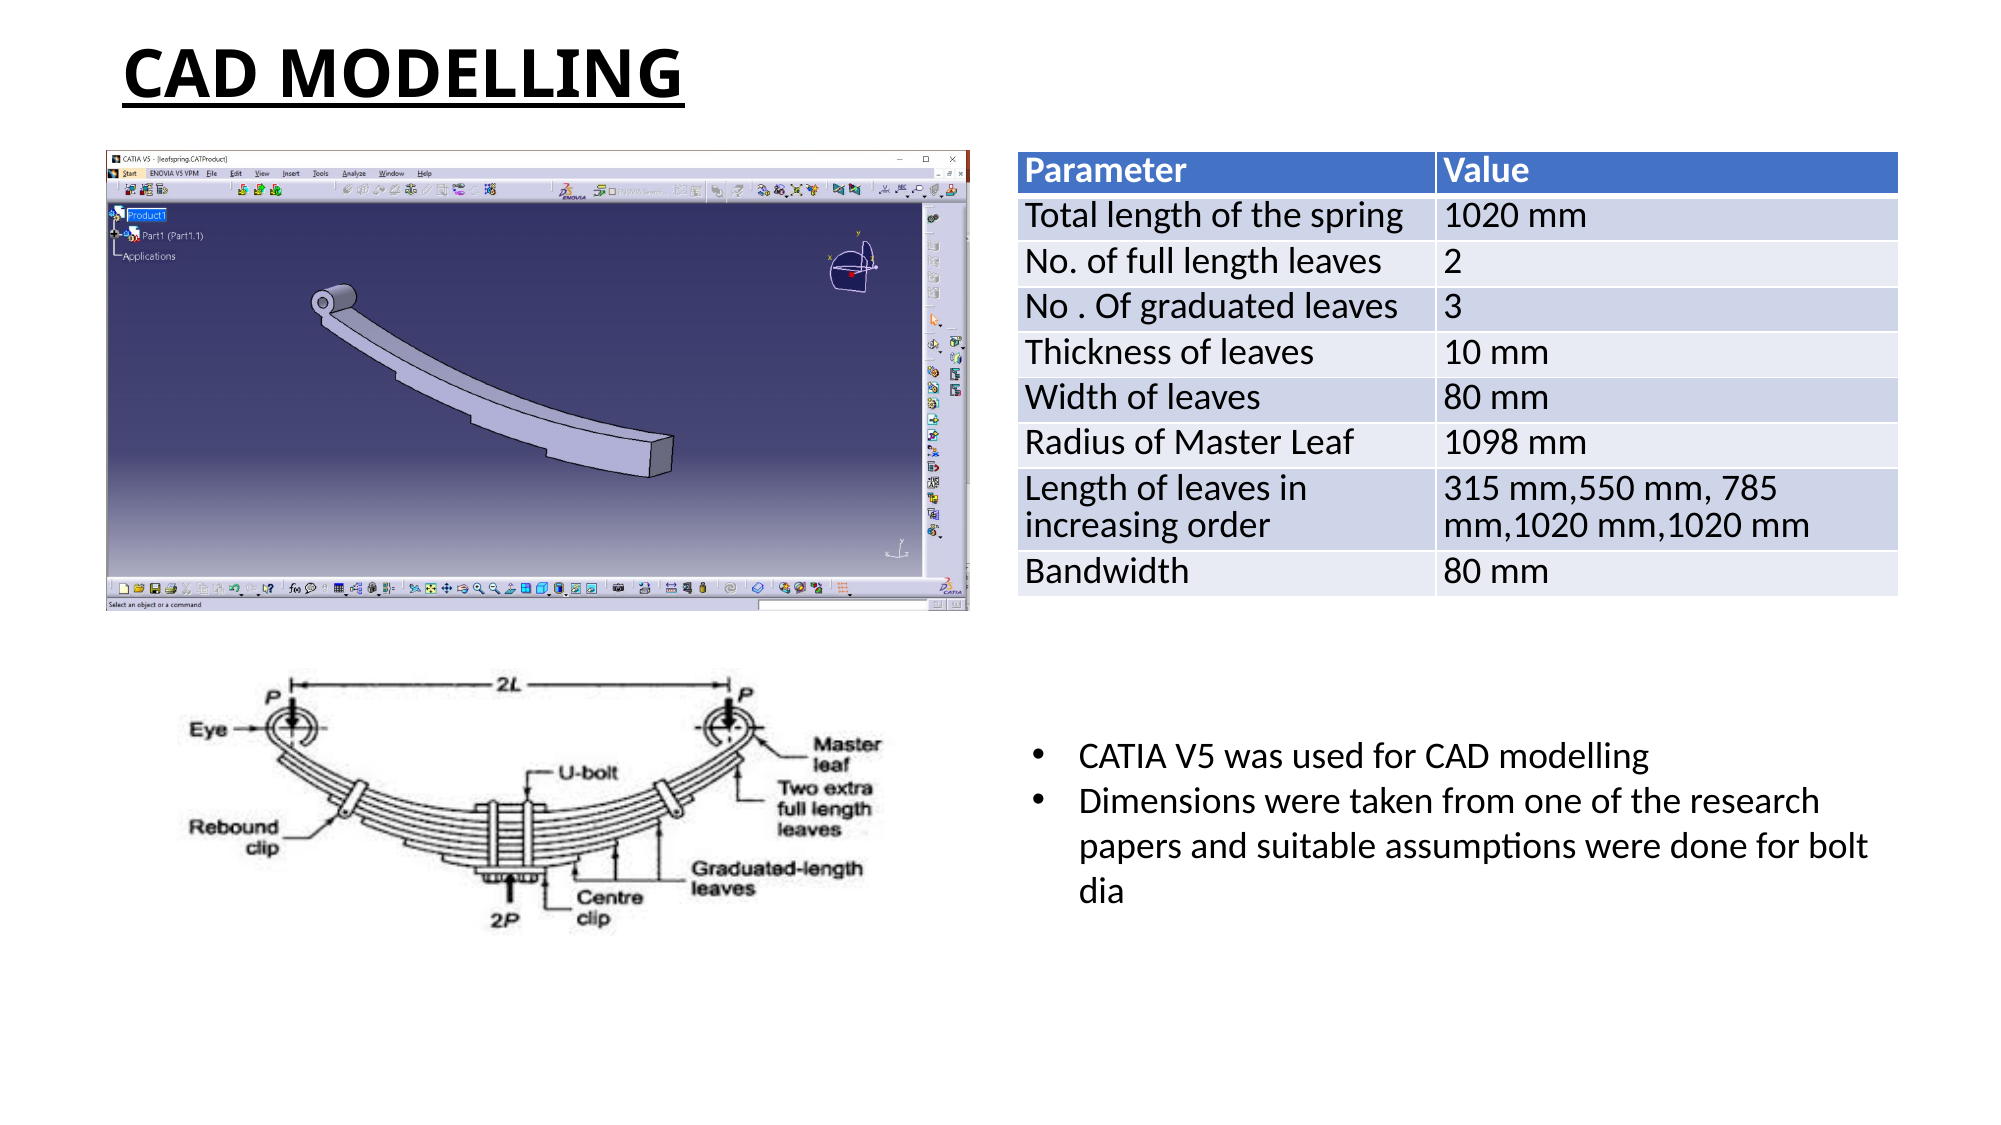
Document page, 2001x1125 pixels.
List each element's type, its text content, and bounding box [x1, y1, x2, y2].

table_cell 10 mm [1437, 333, 1898, 377]
table_cell 1098 mm [1437, 424, 1898, 467]
table_cell Total length of the spring [1018, 199, 1435, 240]
table_cell 2 [1437, 242, 1898, 286]
table_cell 80 mm [1437, 378, 1898, 422]
table_header Parameter [1018, 152, 1435, 193]
table_cell 3 [1437, 288, 1898, 331]
table_header Value [1437, 152, 1898, 193]
table_cell 1020 mm [1437, 199, 1898, 240]
table_cell 315 mm,550 mm, 785 mm,1020 mm,1020 mm [1437, 469, 1898, 550]
table_cell Thickness of leaves [1018, 333, 1435, 377]
table_cell Bandwidth [1018, 552, 1435, 596]
table_cell No. of full length leaves [1018, 242, 1435, 286]
table_cell Length of leaves in increasing order [1018, 469, 1435, 550]
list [106, 150, 970, 611]
table_cell 80 mm [1437, 552, 1898, 596]
table_cell Width of leaves [1018, 378, 1435, 422]
picture [177, 668, 900, 938]
table_cell Radius of Master Leaf [1018, 424, 1435, 467]
title CAD MODELLING [107, 31, 1833, 122]
table_cell No . Of graduated leaves [1018, 288, 1435, 331]
text_box CATIA V5 was used for CAD modelling Dimensions were taken from one of the research papers and suitable assumptions were done for bolt dia [1017, 723, 1931, 919]
